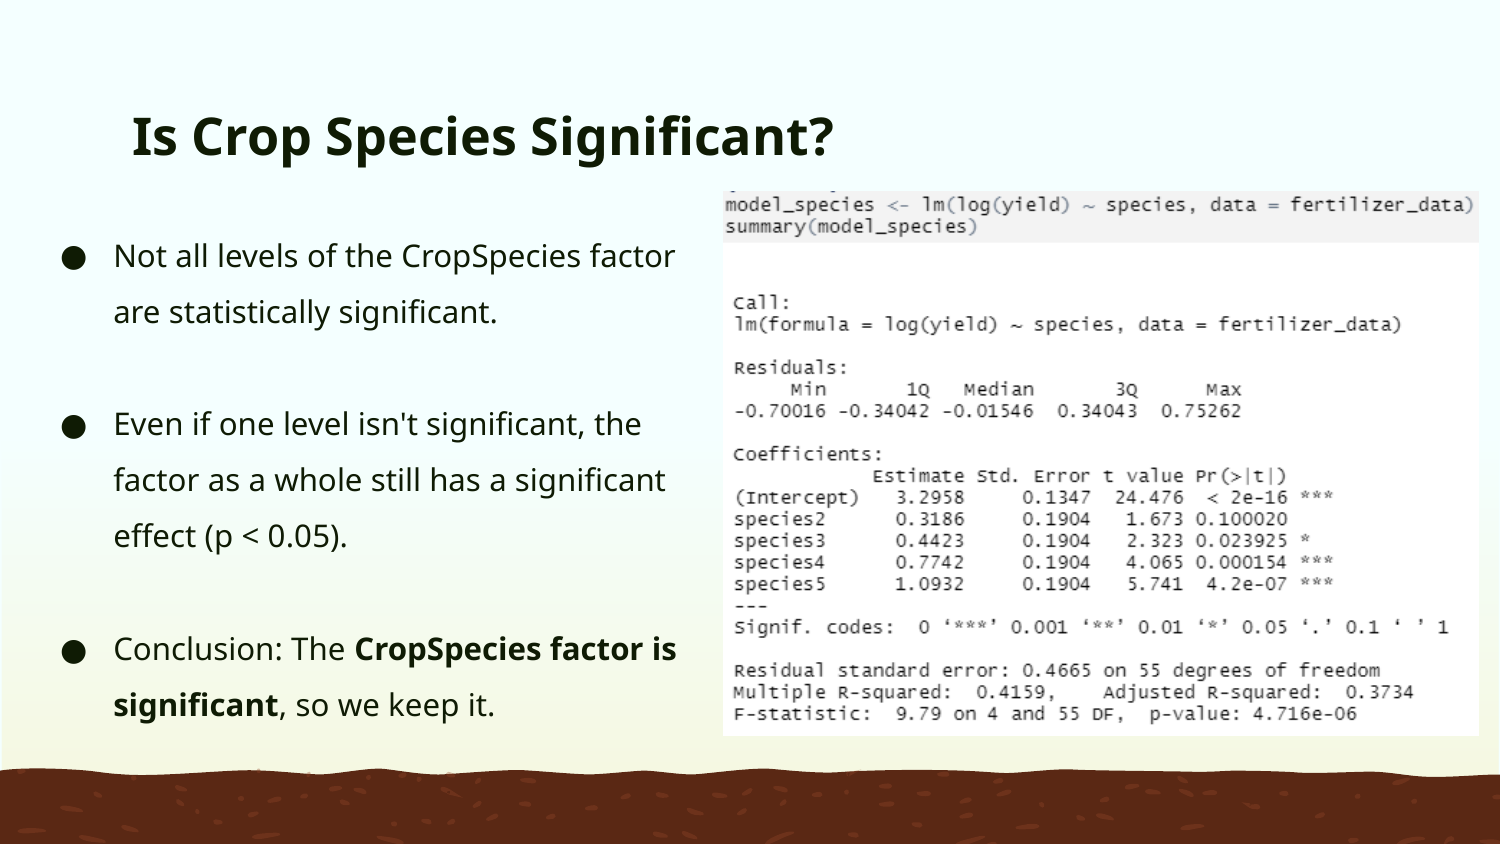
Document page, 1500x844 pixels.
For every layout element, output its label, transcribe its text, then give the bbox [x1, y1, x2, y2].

text_box Not all levels of the CropSpecies factor are statistically significant. Even if one level isn't significant, the factor as a whole still has a significant effect (p < 0.05). Conclusion: The CropSpecies factor is significant, so we keep it. [23, 202, 693, 738]
picture [1, 0, 1499, 776]
title Is Crop Species Significant? [116, 88, 1383, 183]
